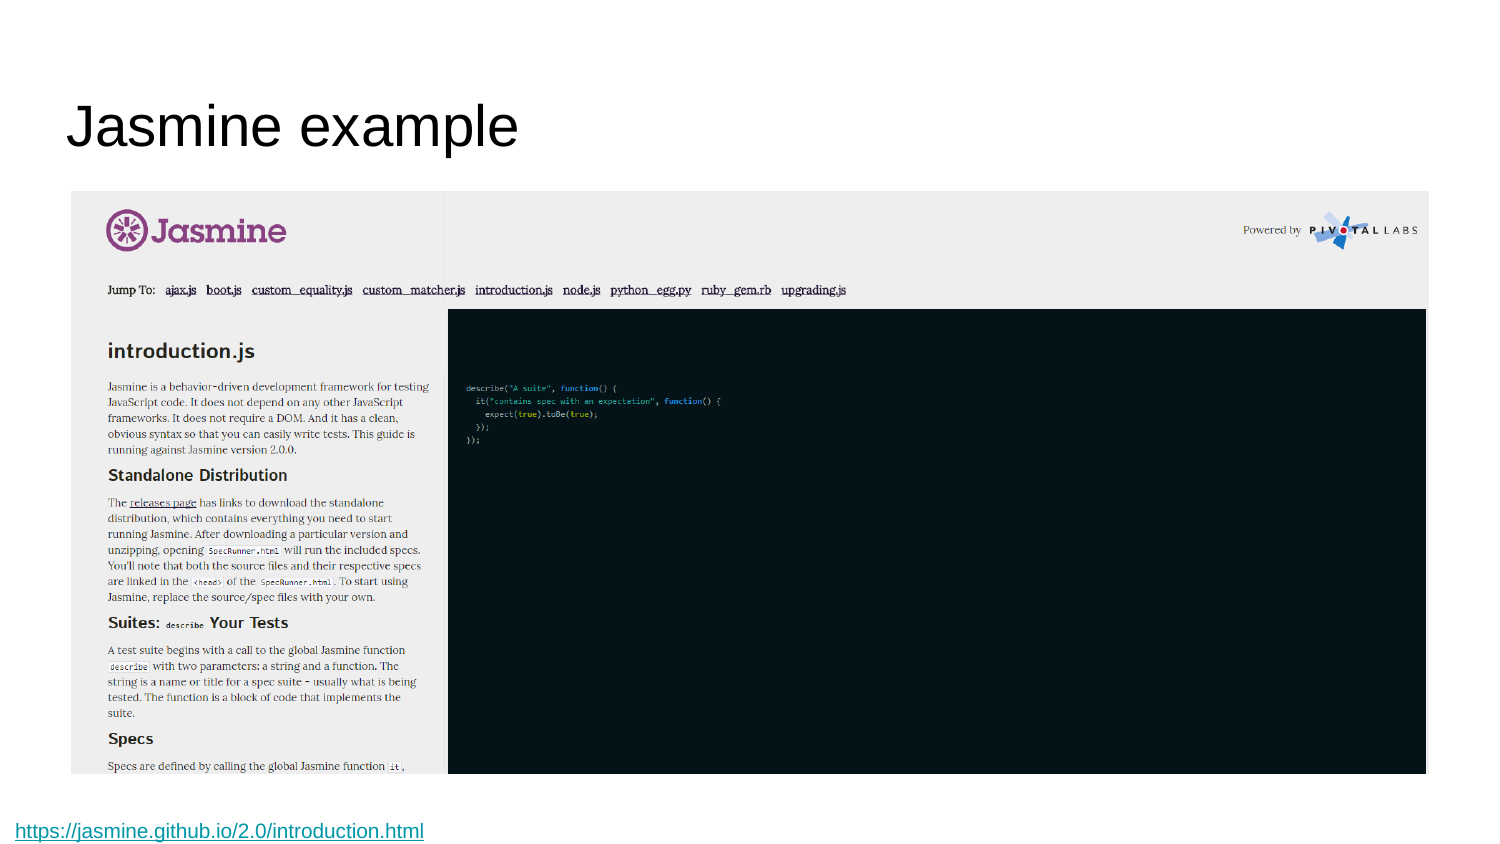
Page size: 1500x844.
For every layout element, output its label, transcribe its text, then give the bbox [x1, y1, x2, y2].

list https://jasmine.github.io/2.0/introduction.html [0, 798, 1398, 844]
picture [70, 191, 1429, 775]
title Jasmine example [51, 72, 1449, 167]
